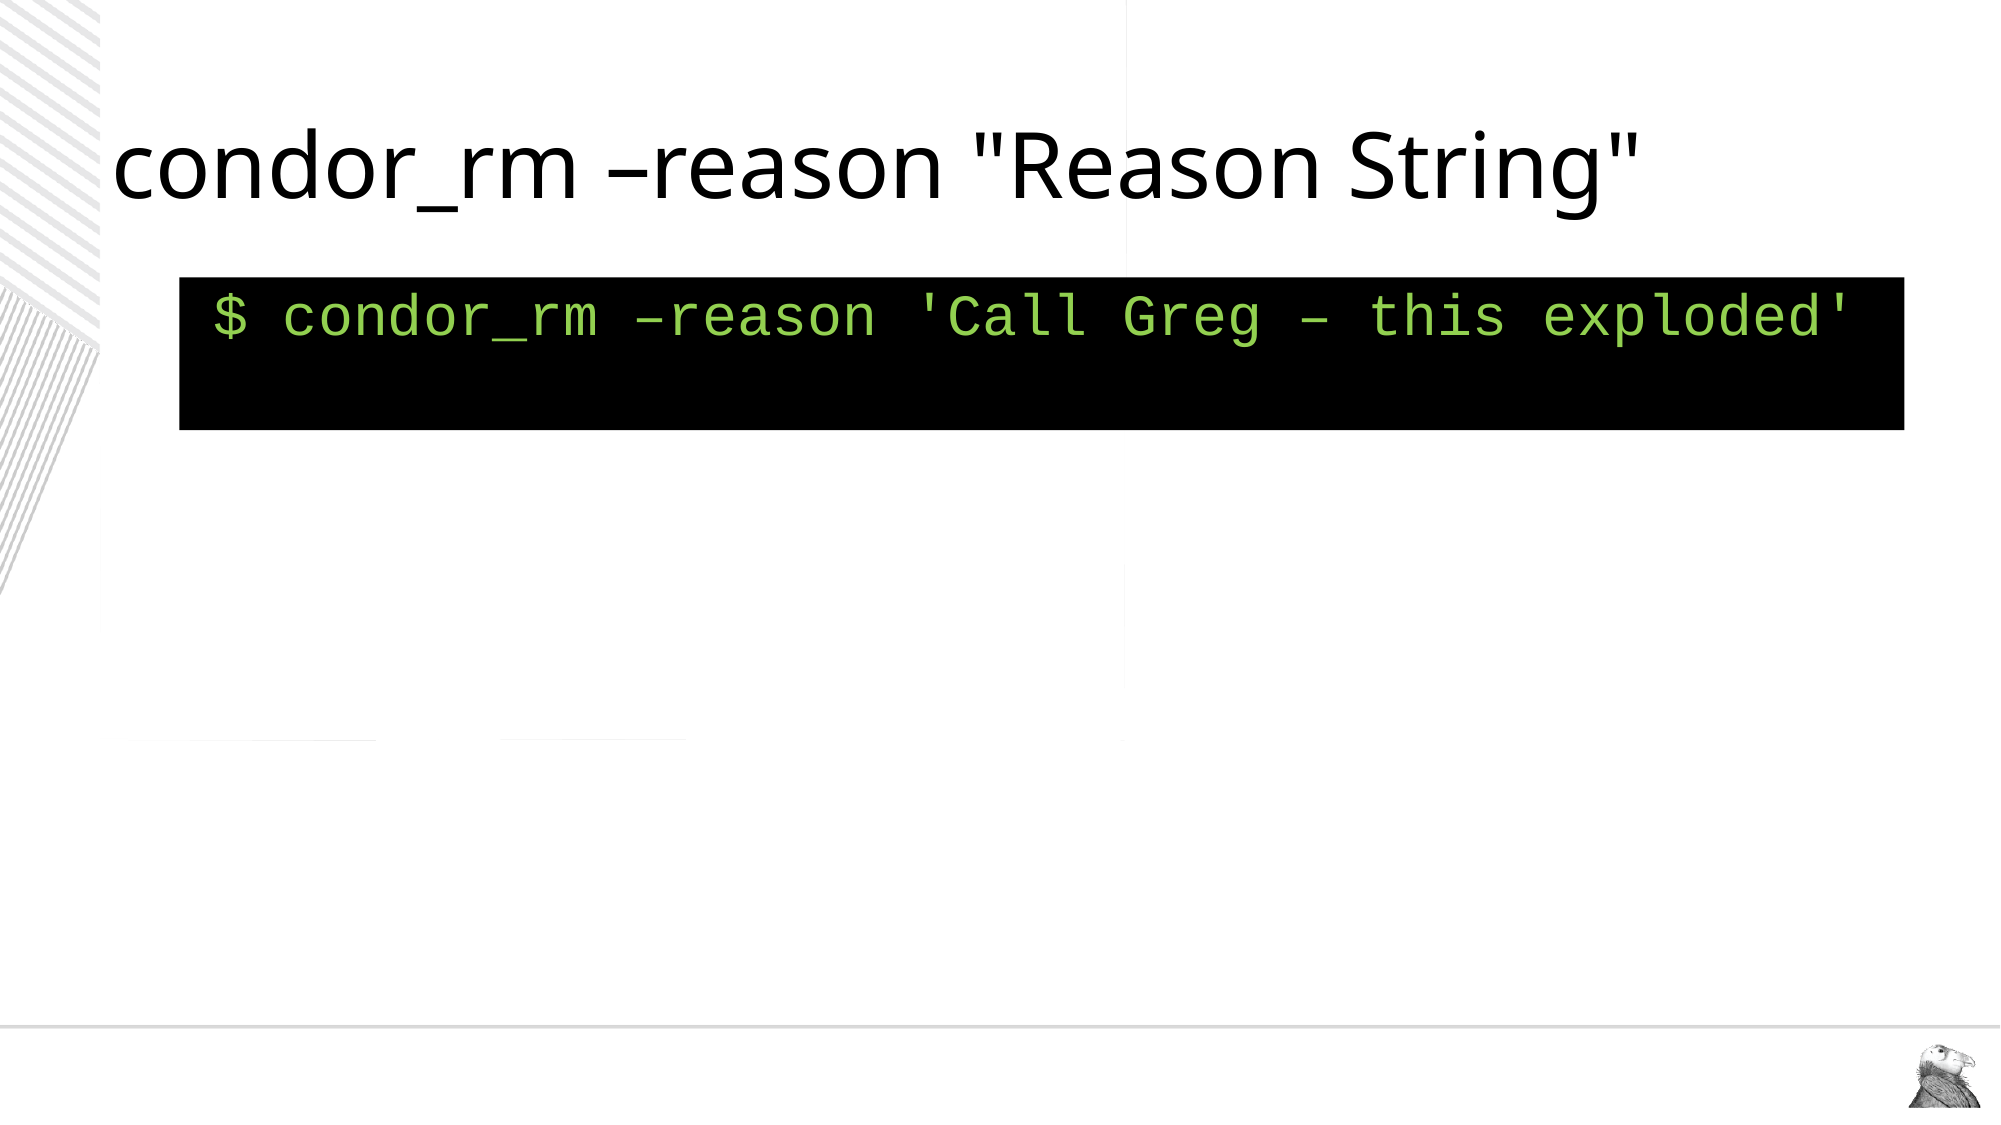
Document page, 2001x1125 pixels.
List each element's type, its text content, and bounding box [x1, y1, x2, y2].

picture [0, 0, 2001, 1125]
list $ condor_rm –reason 'Call Greg – this exploded' [179, 277, 1905, 431]
title condor_rm –reason "Reason String" [96, 59, 1966, 278]
